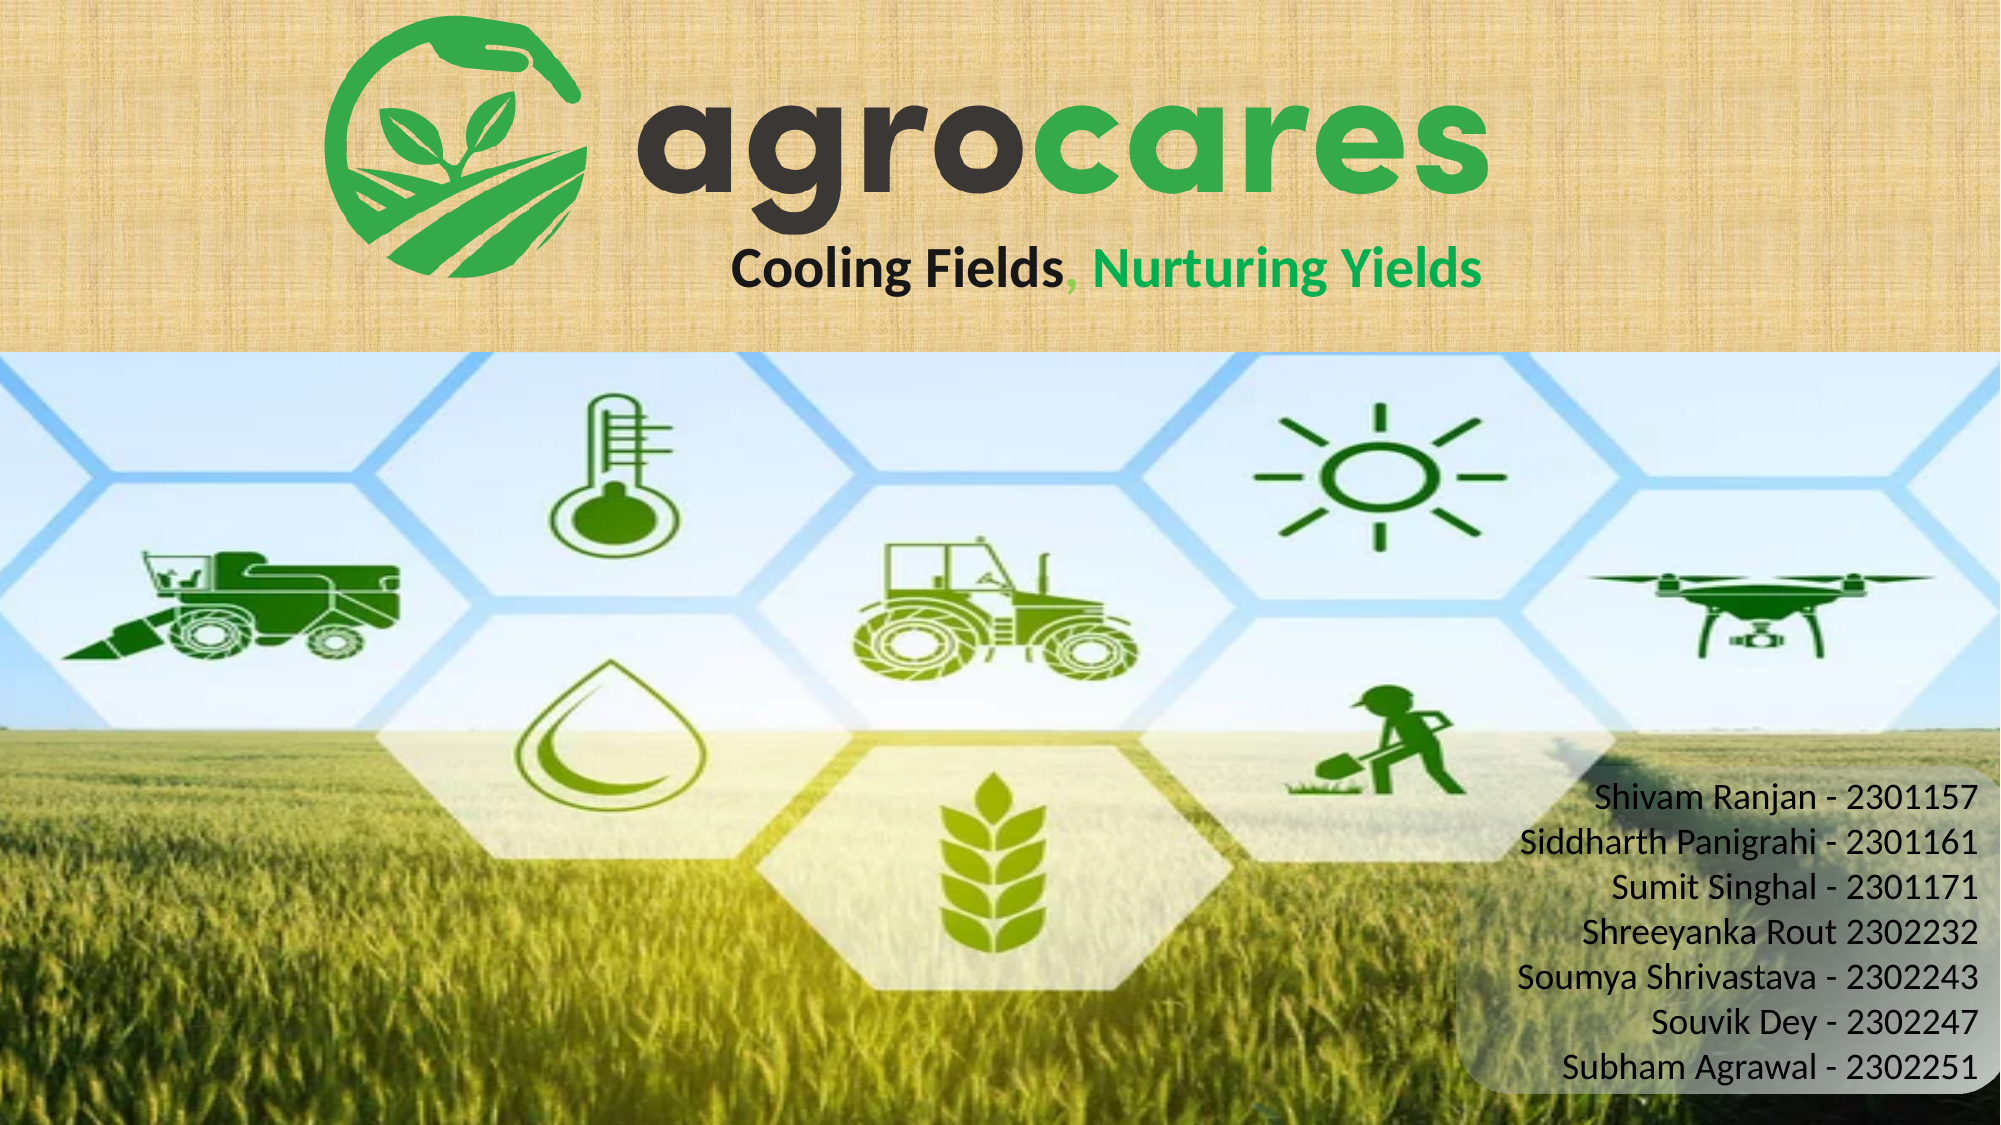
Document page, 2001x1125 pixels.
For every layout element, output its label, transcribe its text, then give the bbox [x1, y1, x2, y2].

text_box Cooling Fields, Nurturing Yields [570, 221, 1645, 307]
picture [0, 0, 2001, 1125]
